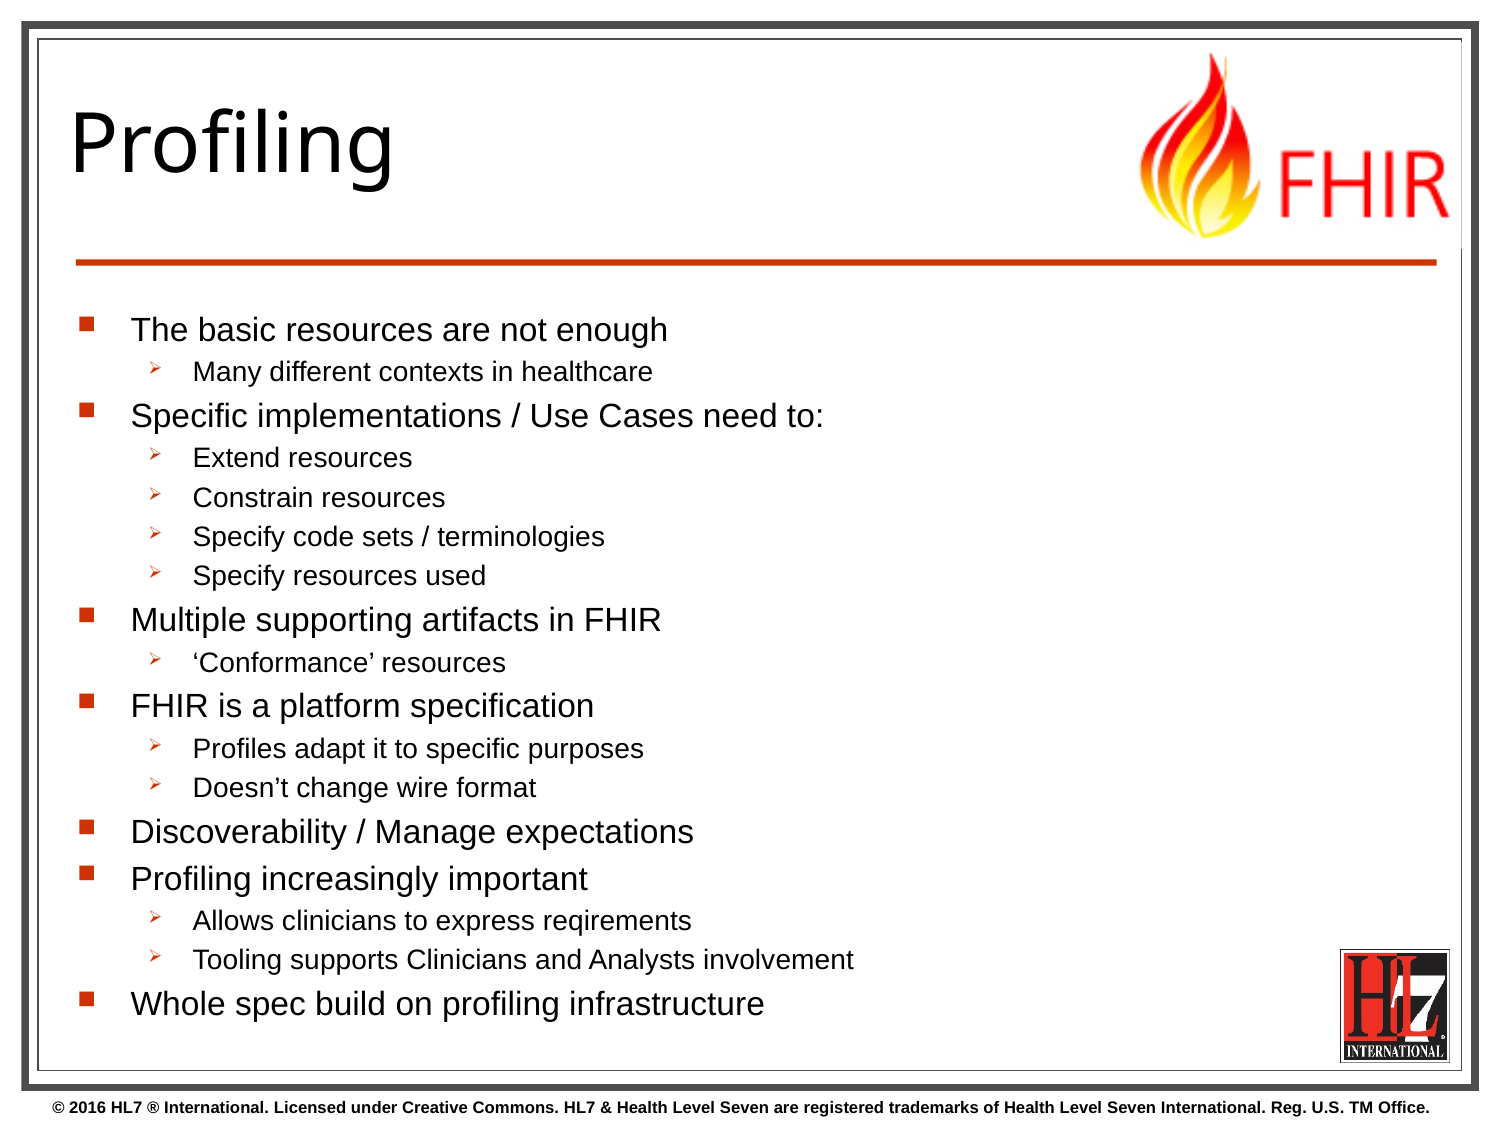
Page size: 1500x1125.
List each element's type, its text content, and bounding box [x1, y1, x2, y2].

list The basic resources are not enough Many different contexts in healthcare Specific implementations / Use Cases need to: Extend resources Constrain resources Specify code sets / terminologies Specify resources used Multiple supporting artifacts in FHIR ‘Conformance’ resources FHIR is a platform specification Profiles adapt it to specific purposes Doesn’t change wire format Discoverability / Manage expectations Profiling increasingly important Allows clinicians to express reqirements Tooling supports Clinicians and Analysts involvement Whole spec build on profiling infrastructure [62, 299, 1438, 1035]
title Profiling [53, 54, 1128, 244]
picture [1340, 949, 1450, 1063]
picture [1128, 42, 1462, 249]
